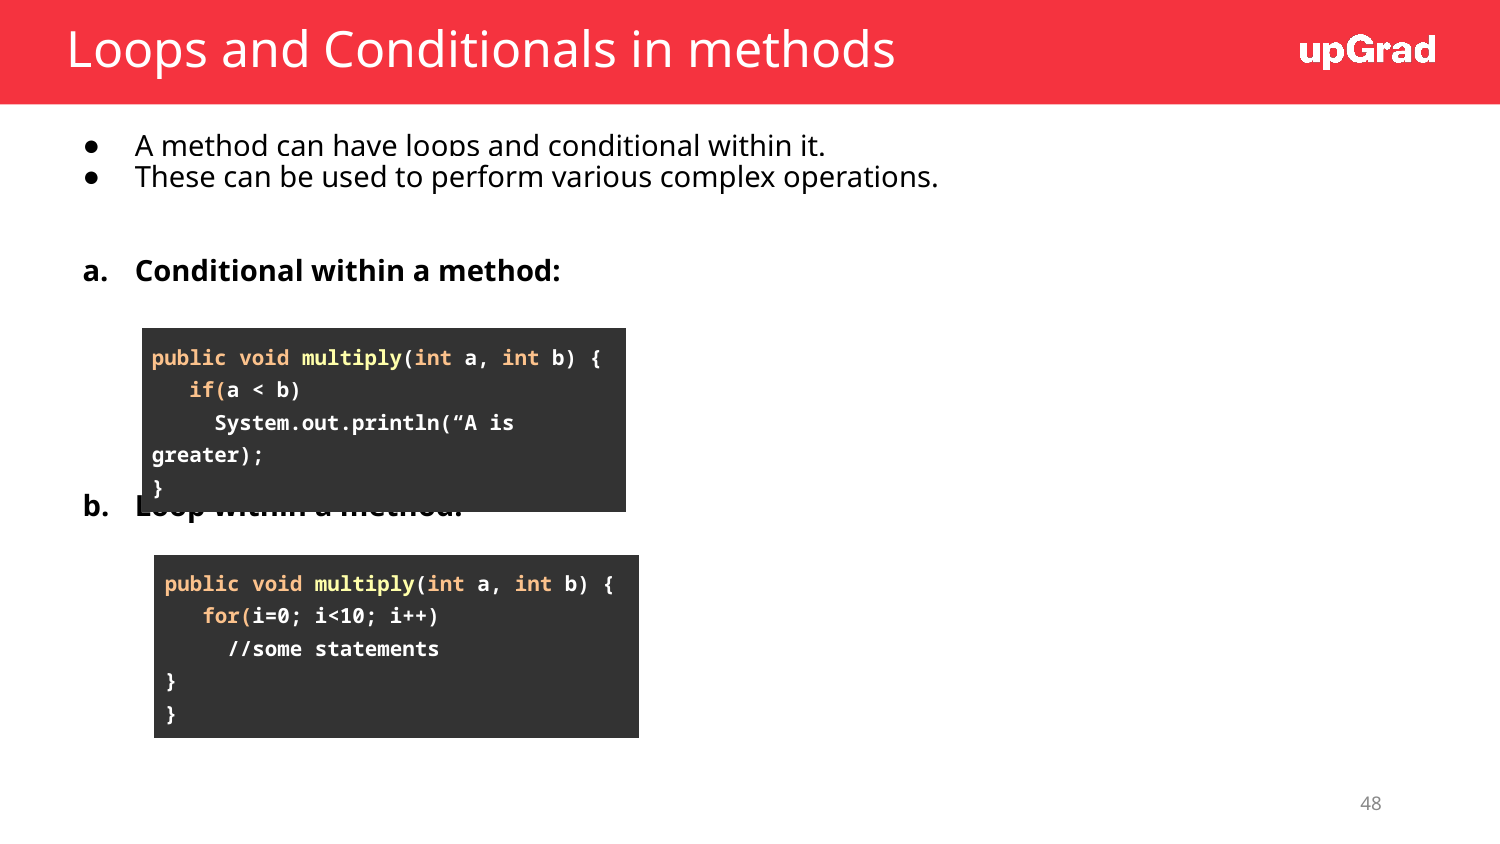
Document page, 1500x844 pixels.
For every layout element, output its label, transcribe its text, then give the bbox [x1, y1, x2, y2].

picture [1300, 34, 1435, 70]
title Loops and Conditionals in methods [51, 20, 913, 83]
list A method can have loops and conditional within it. These can be used to perform various complex operations. Conditional within a method: Loop within a method: [44, 123, 1406, 728]
table_header public void multiply(int a, int b) { for(i=0; i<10; i++) //some statements } } [154, 555, 639, 738]
table_header public void multiply(int a, int b) { if(a < b) System.out.println(“A is greater); } [142, 328, 626, 512]
slide_number ‹#› [1059, 782, 1397, 827]
